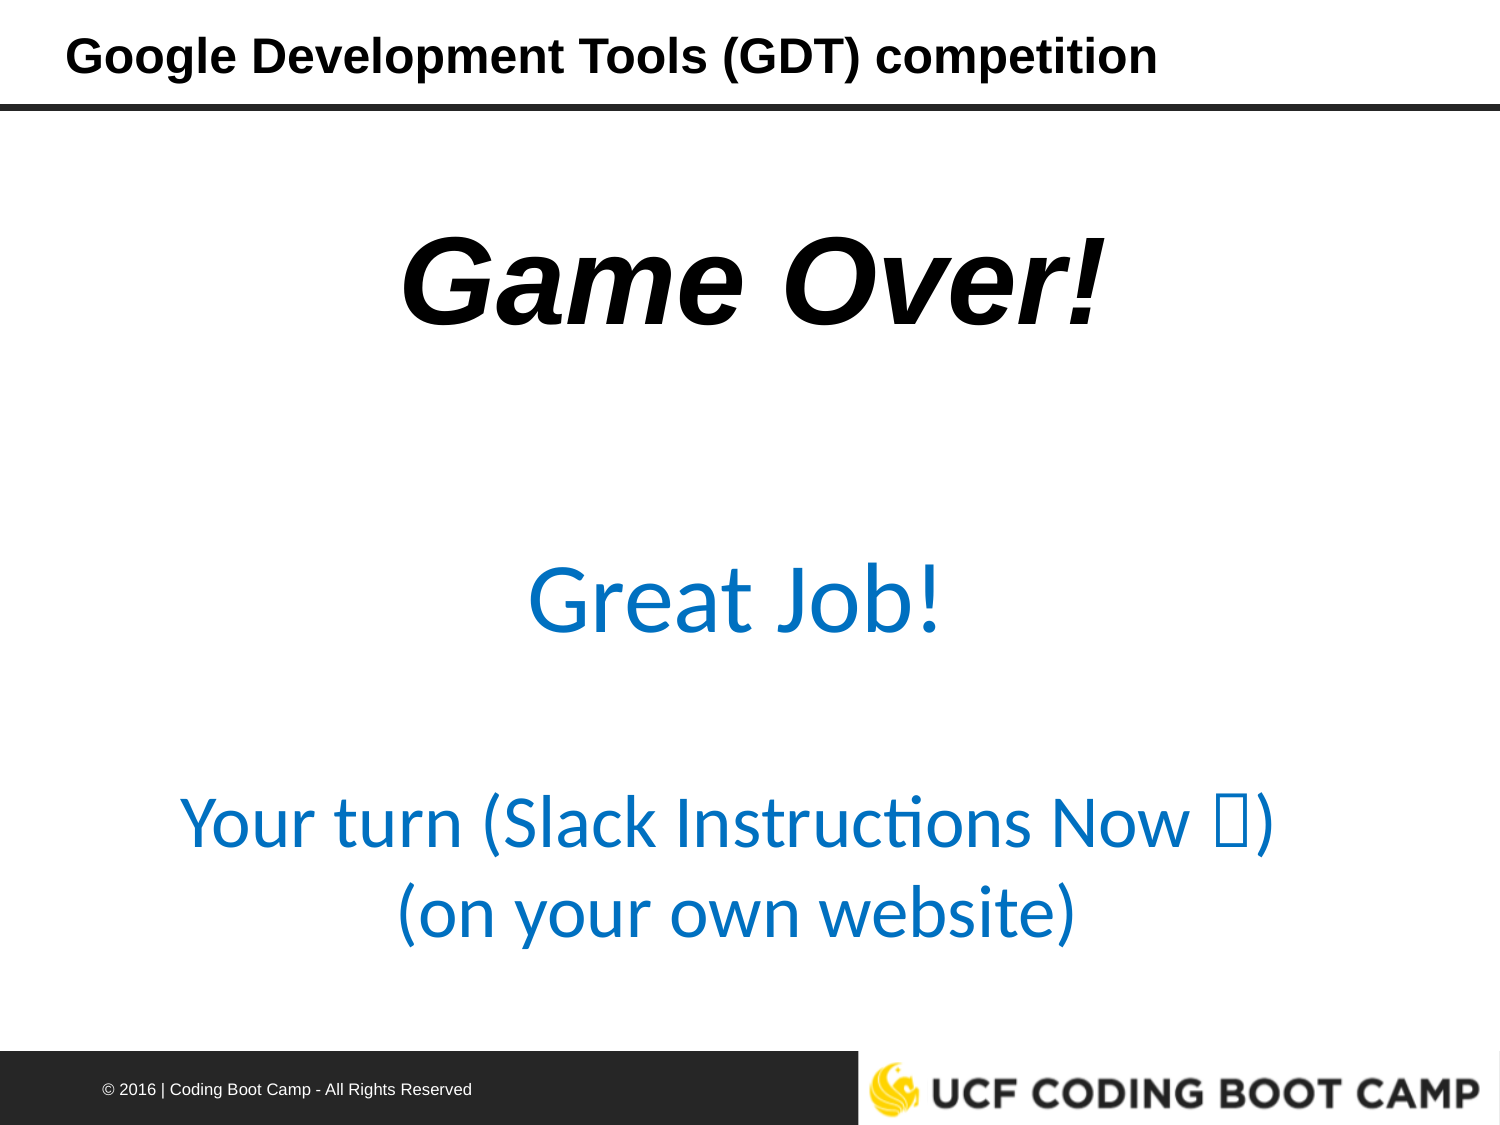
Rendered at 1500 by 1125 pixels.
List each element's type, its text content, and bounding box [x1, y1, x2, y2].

text_box Great Job! Your turn (Slack Instructions Now ) (on your own website) [81, 524, 1394, 960]
title Google Development Tools (GDT) competition [50, 0, 1425, 108]
text_box Game Over! [53, 149, 1454, 400]
picture [858, 1051, 1500, 1125]
